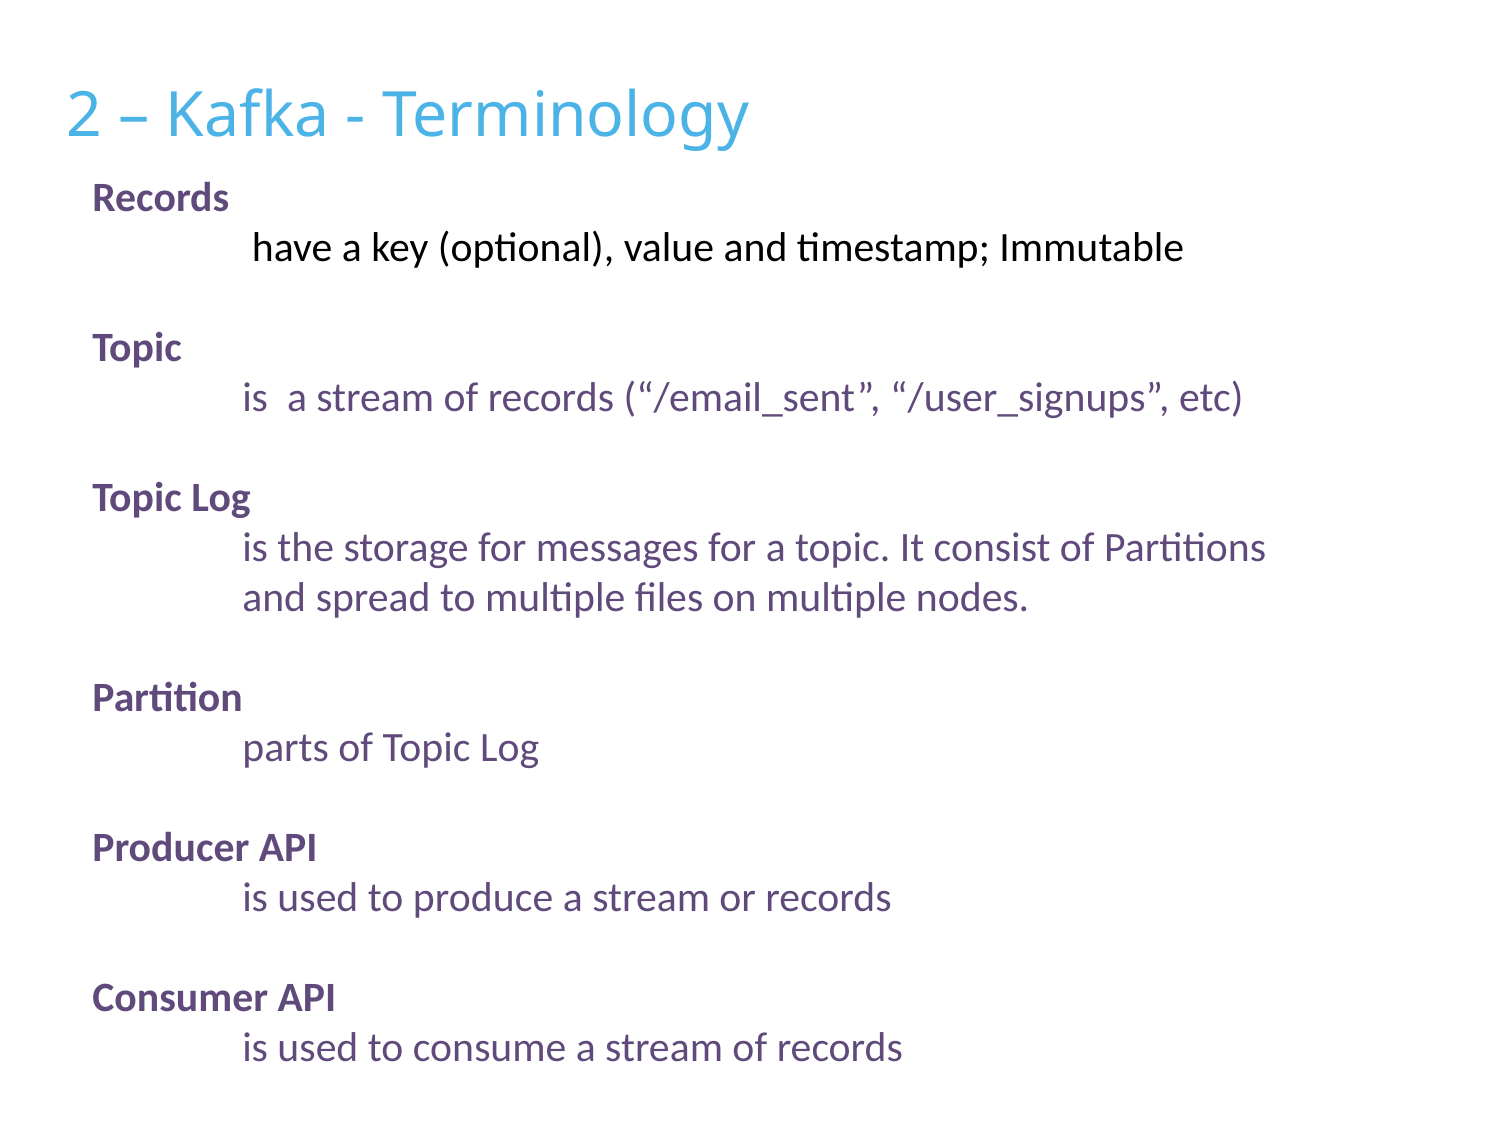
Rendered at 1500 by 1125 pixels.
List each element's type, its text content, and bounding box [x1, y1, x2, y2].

text_box 2 – Kafka - Terminology [51, 69, 1413, 158]
text_box Records have a key (optional), value and timestamp; Immutable Topic is a stream of records (“/email_sent”, “/user_signups”, etc) Topic Log is the storage for messages for a topic. It consist of Partitions and spread to multiple files on multiple nodes. Partition parts of Topic Log Producer API is used to produce a stream or records Consumer API is used to consume a stream of records [77, 162, 1357, 1125]
